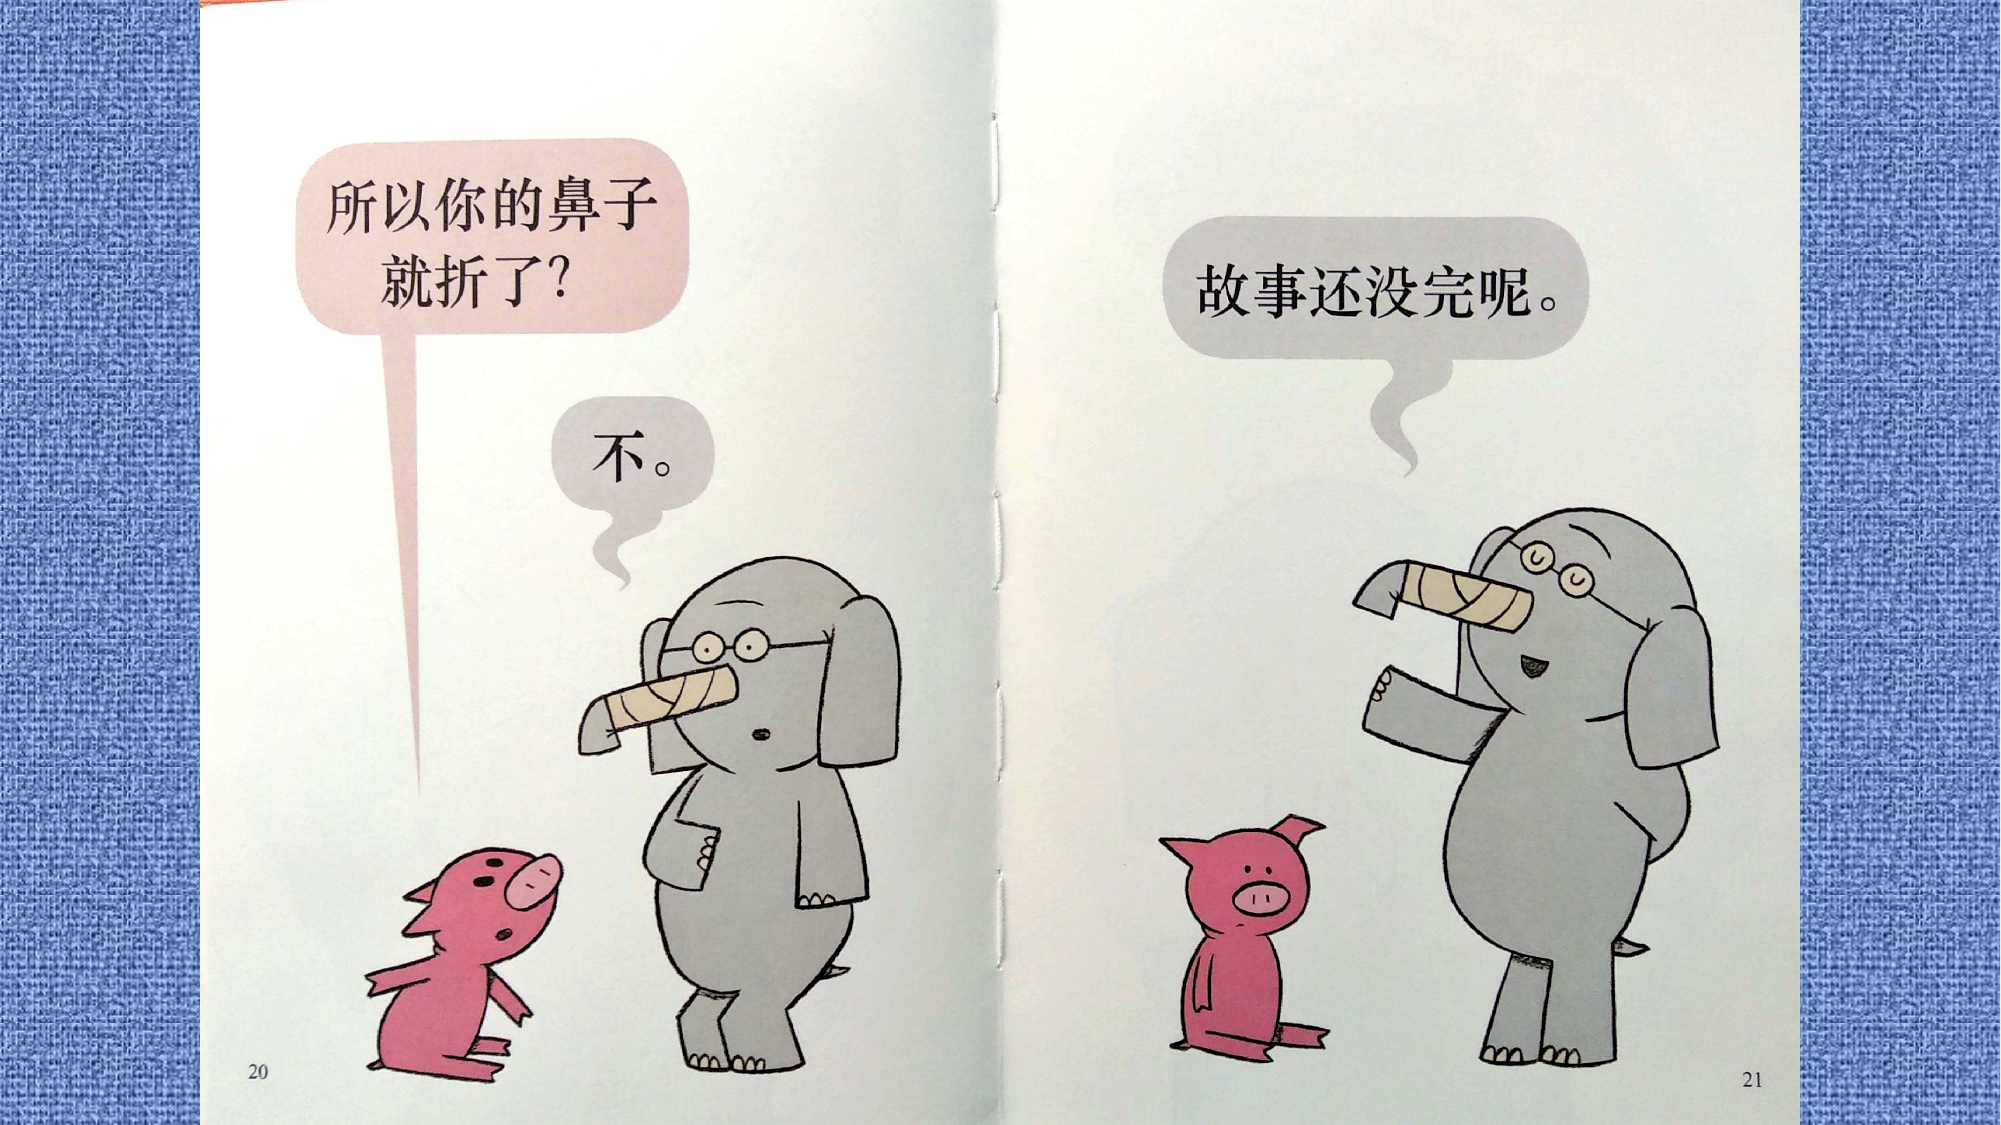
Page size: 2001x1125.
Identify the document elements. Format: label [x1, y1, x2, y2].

picture [1800, 0, 2001, 1125]
picture [0, 0, 200, 1125]
list [200, 0, 1800, 1125]
